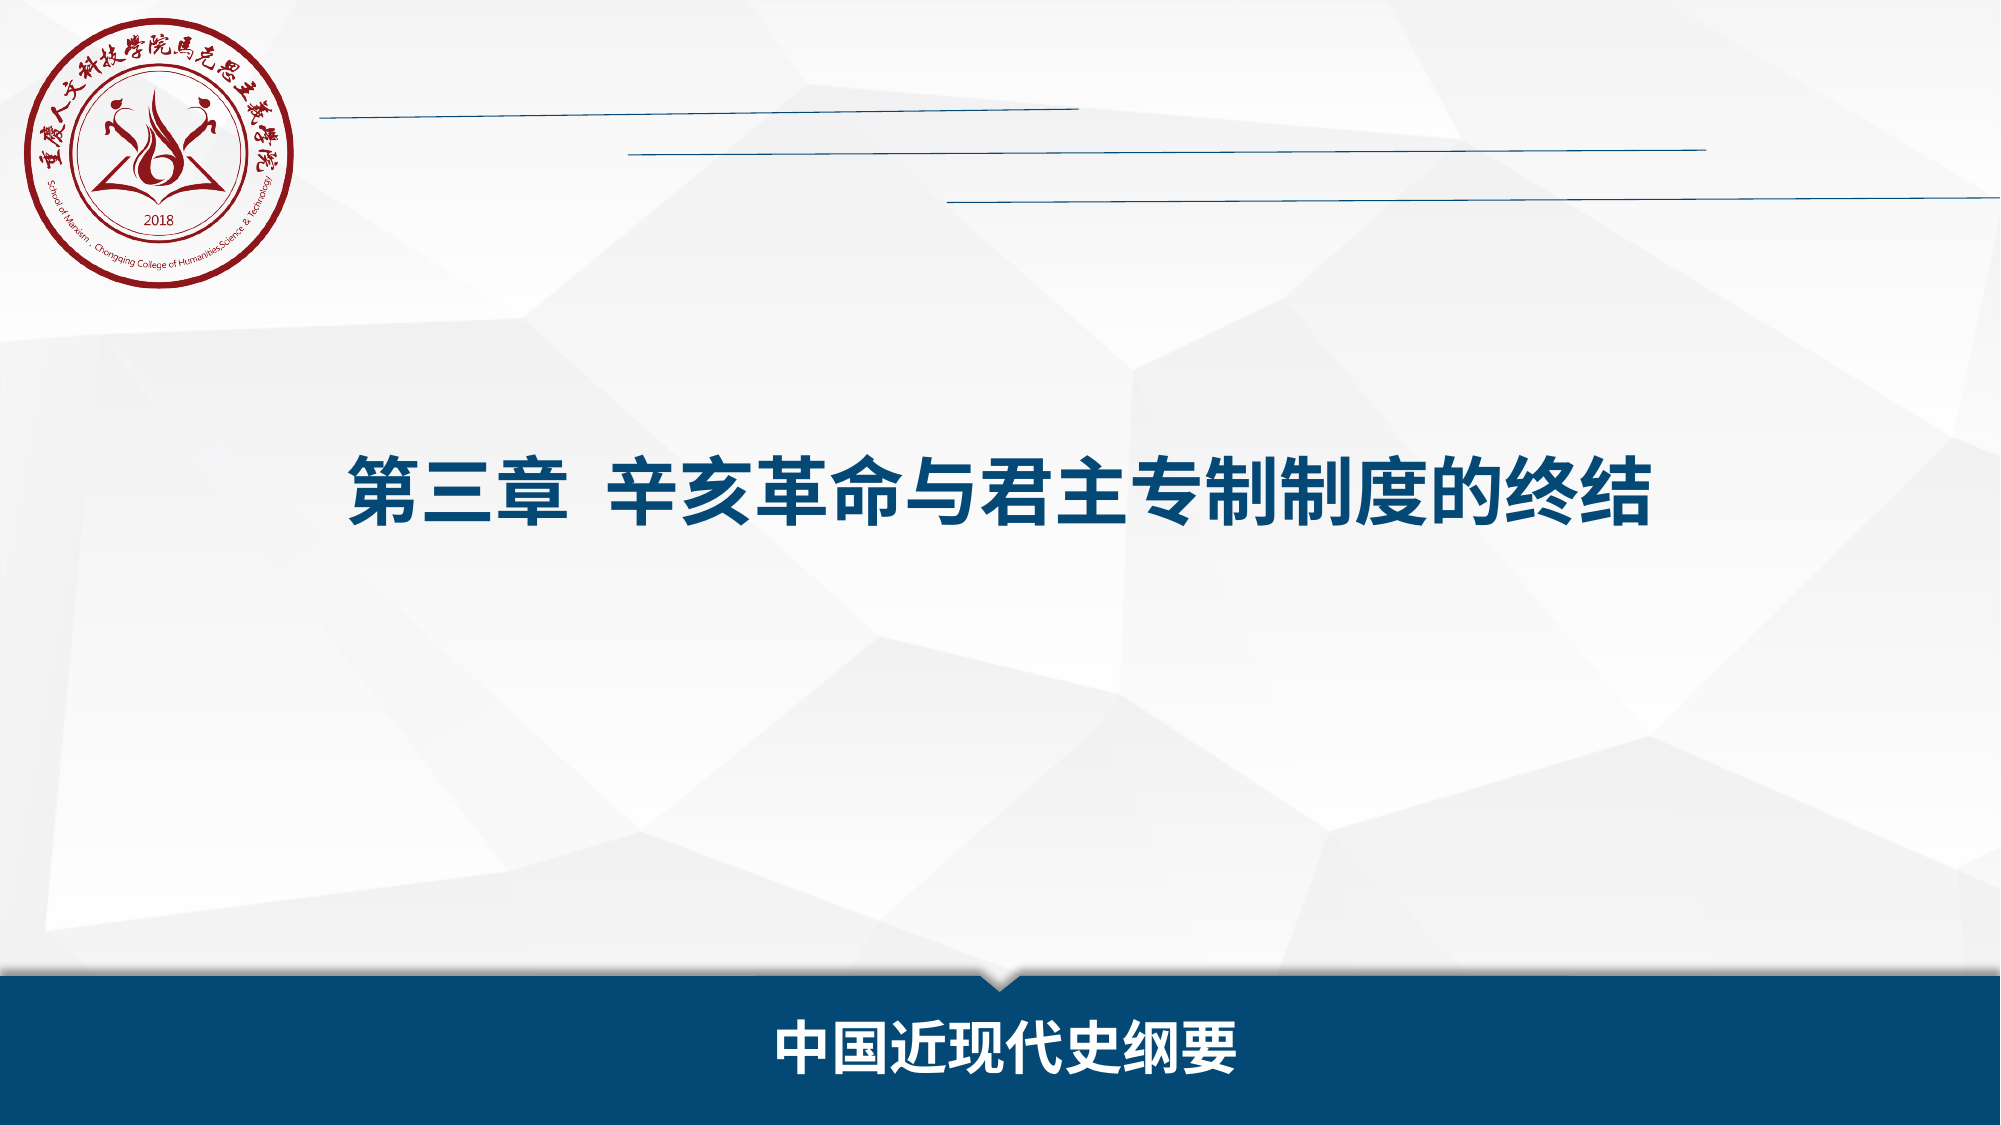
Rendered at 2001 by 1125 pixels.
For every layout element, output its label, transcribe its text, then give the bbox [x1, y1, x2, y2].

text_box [946, 197, 2000, 203]
text_box [0, 974, 2000, 1125]
text_box 第三章 辛亥革命与君主专制制度的终结 [293, 444, 1707, 535]
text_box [319, 109, 1079, 119]
text_box 中国近现代史纲要 [645, 1011, 1366, 1082]
picture [0, 0, 2001, 1125]
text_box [627, 150, 1707, 155]
